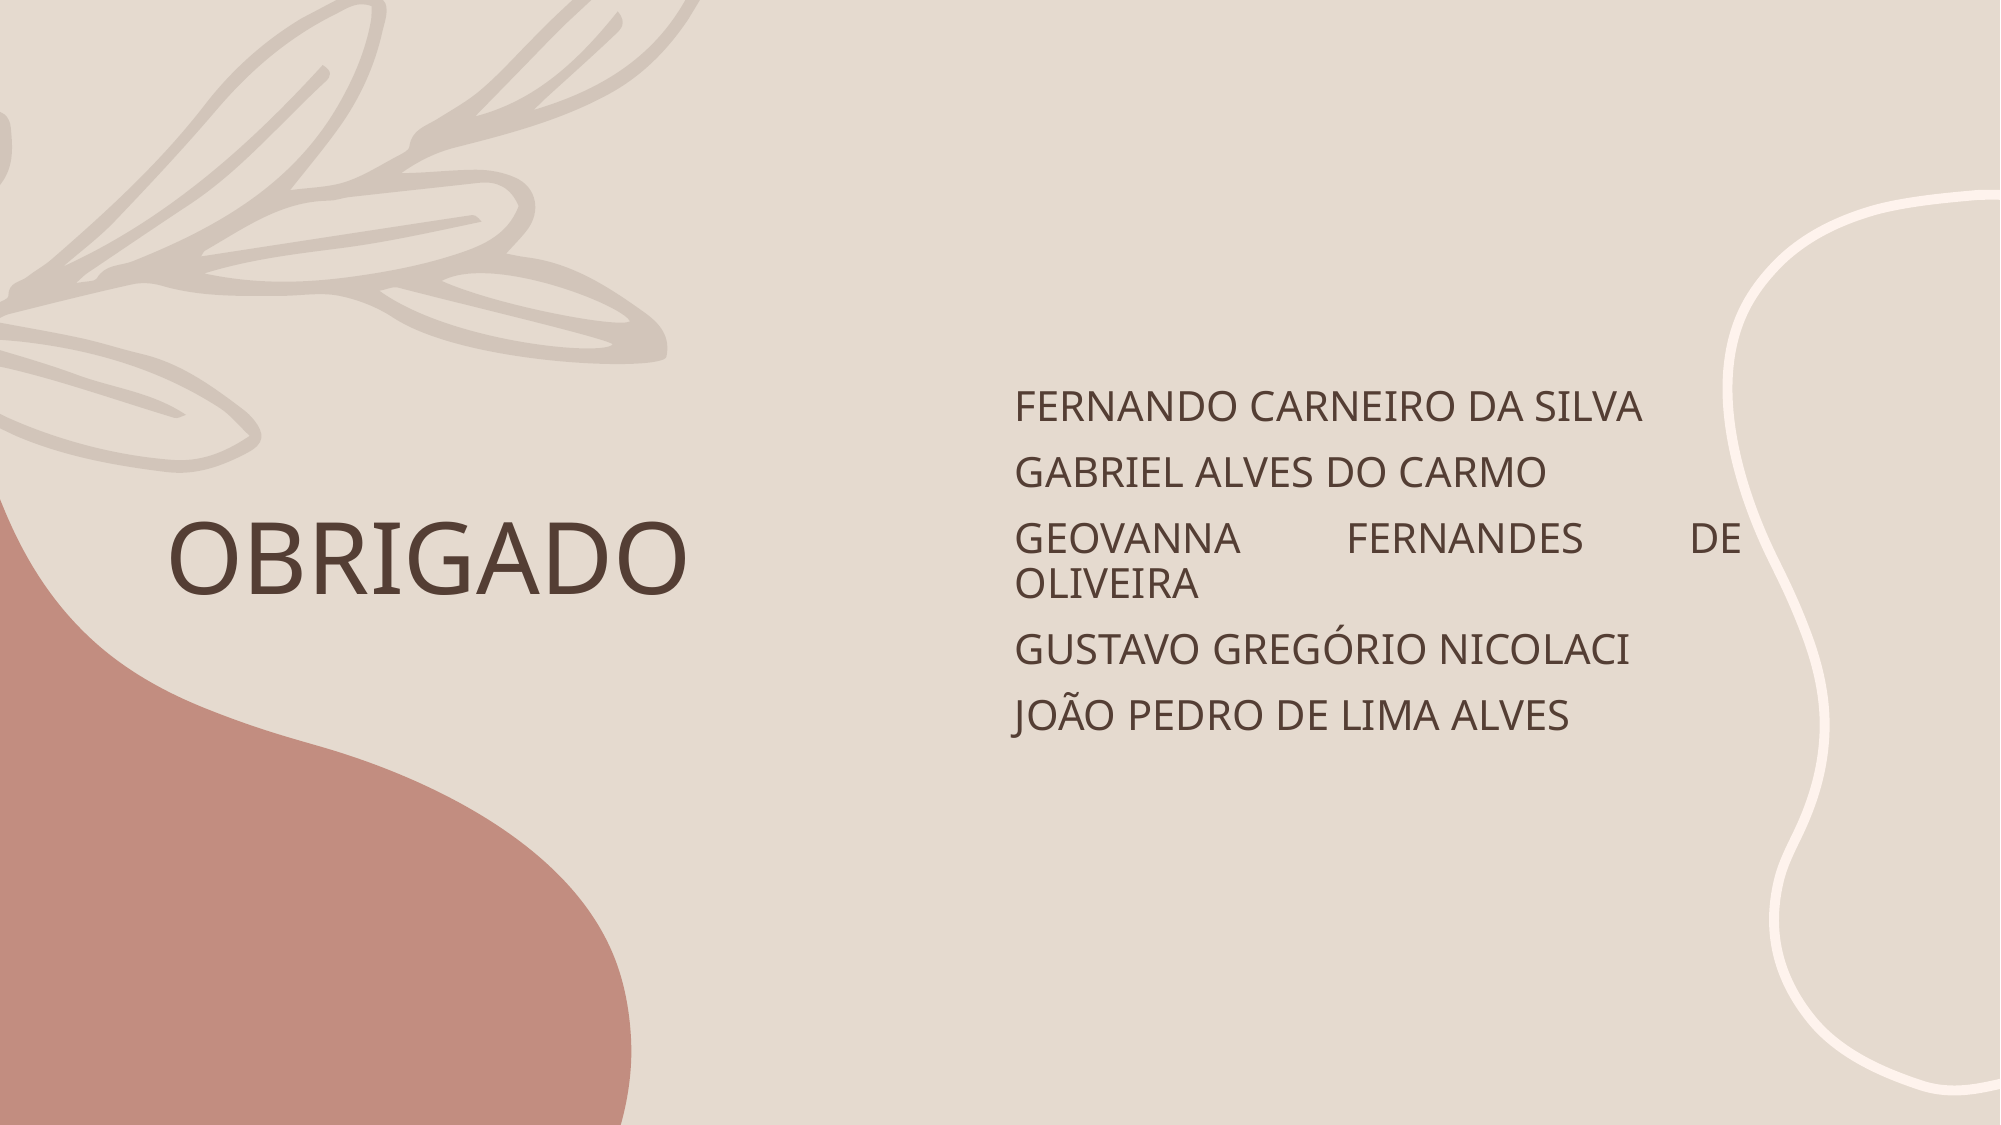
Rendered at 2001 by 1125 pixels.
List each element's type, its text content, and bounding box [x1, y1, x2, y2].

list Fernando Carneiro da Silva Gabriel Alves do Carmo Geovanna Fernandes de Oliveira Gustavo Gregório Nicolaci João Pedro de Lima Alves [999, 149, 1758, 975]
title OBRIGADO [150, 149, 958, 975]
